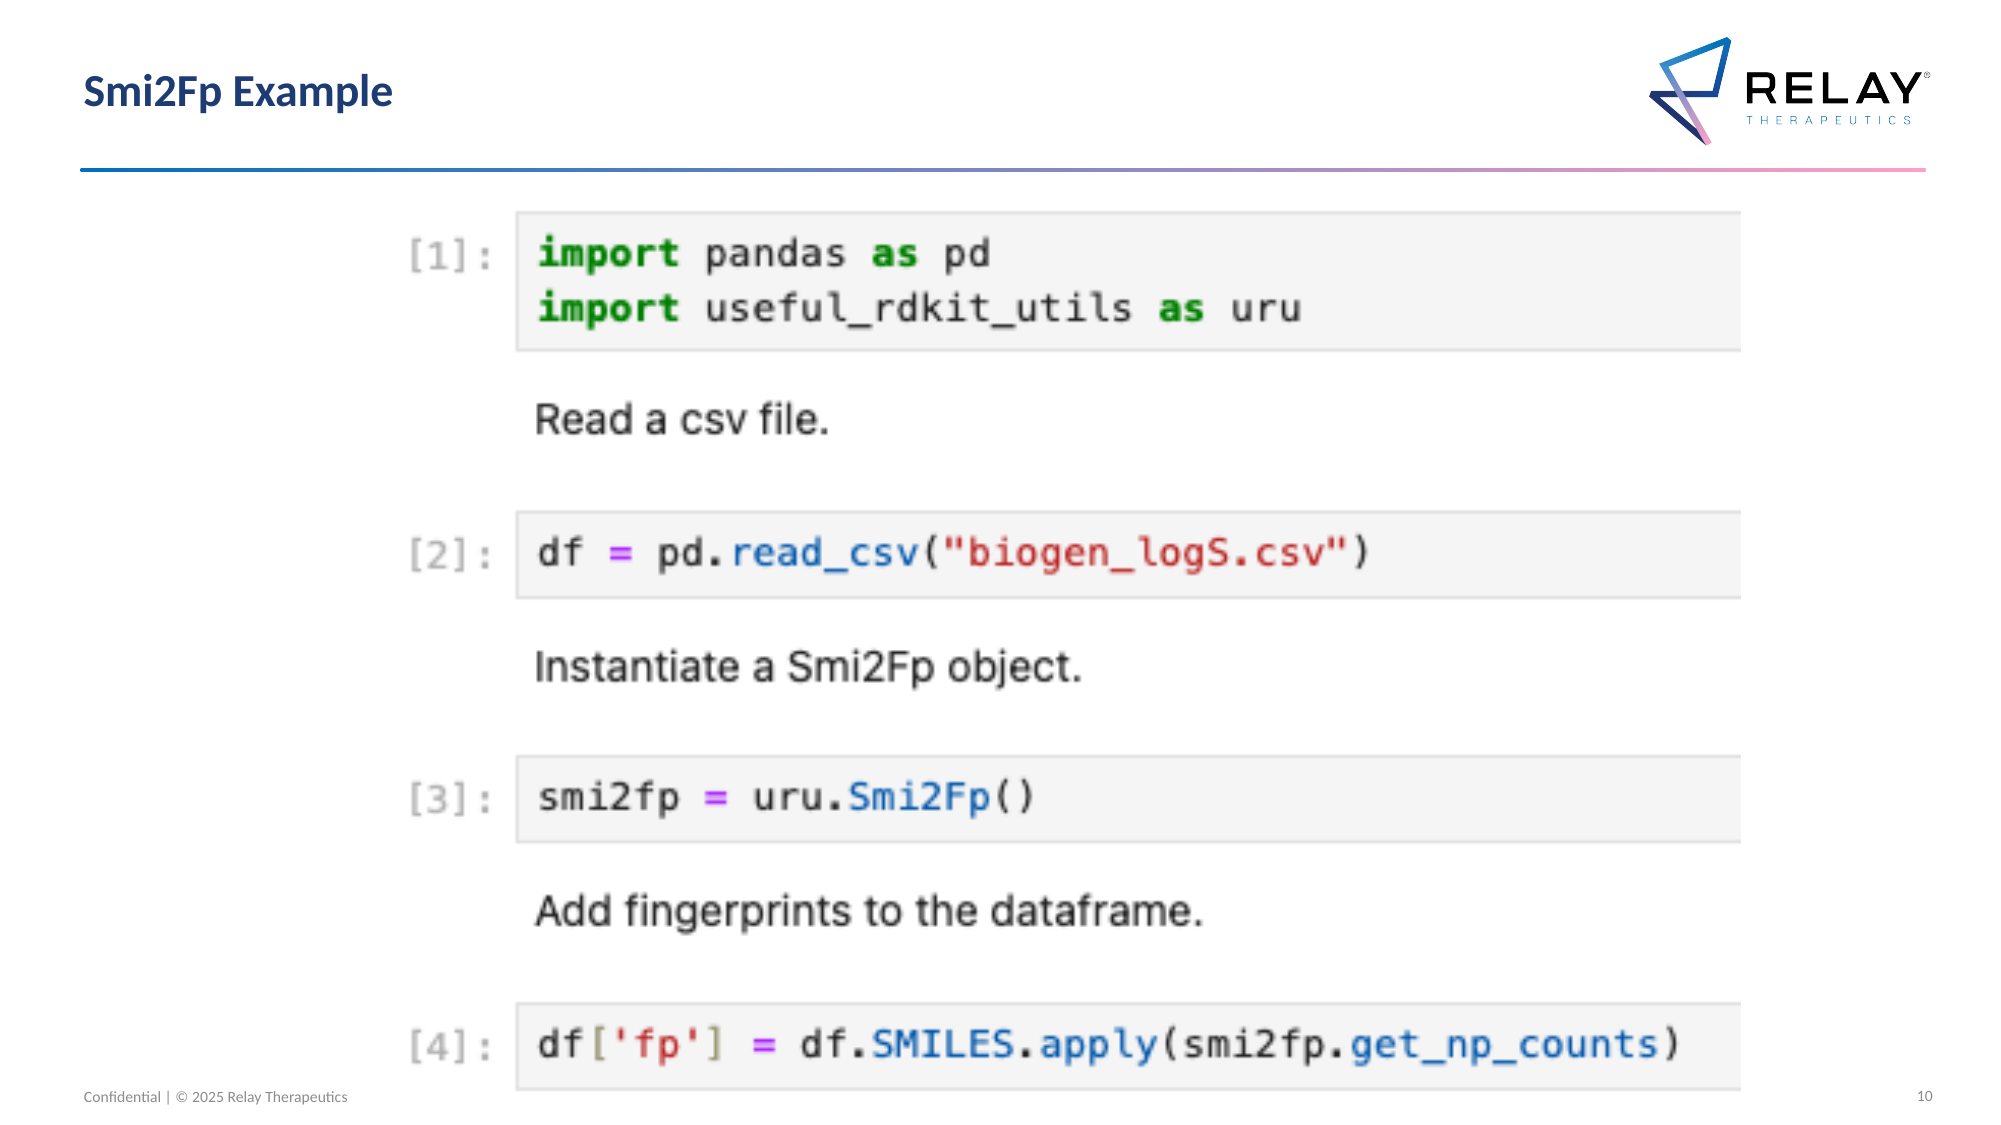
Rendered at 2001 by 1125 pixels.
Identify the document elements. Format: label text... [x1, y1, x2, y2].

title Smi2Fp Example [68, 6, 1645, 170]
picture [364, 197, 1741, 1101]
picture [1645, 29, 1936, 155]
